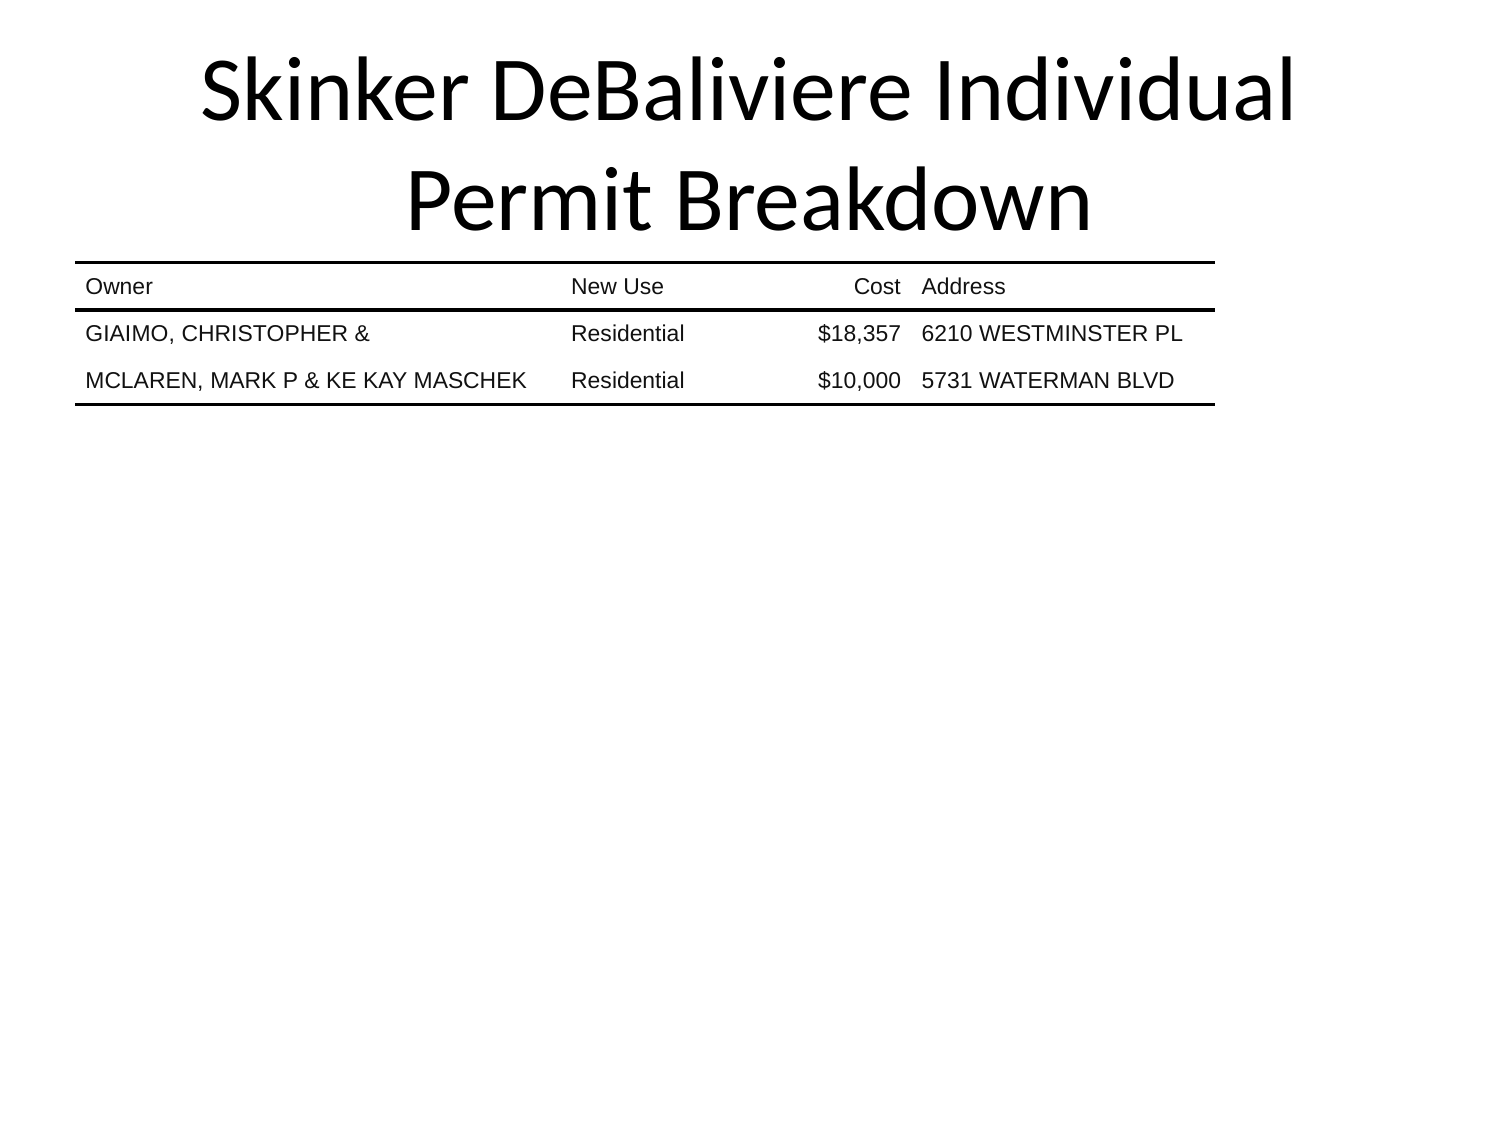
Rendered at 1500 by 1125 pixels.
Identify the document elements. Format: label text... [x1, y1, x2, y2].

table_cell MCLAREN, MARK P & KE KAY MASCHEK [75, 357, 561, 403]
table_cell 5731 WATERMAN BLVD [911, 357, 1215, 403]
table_header Cost [717, 264, 911, 308]
table_header Owner [75, 264, 561, 308]
table_cell Residential [561, 312, 717, 357]
table_header New Use [561, 264, 717, 308]
table_cell 6210 WESTMINSTER PL [911, 312, 1215, 357]
table_cell GIAIMO, CHRISTOPHER & [75, 312, 561, 357]
table_cell $10,000 [717, 357, 911, 403]
table_cell Residential [561, 357, 717, 403]
table_cell $18,357 [717, 312, 911, 357]
title Skinker DeBaliviere Individual Permit Breakdown [75, 45, 1425, 233]
table_header Address [911, 264, 1215, 308]
